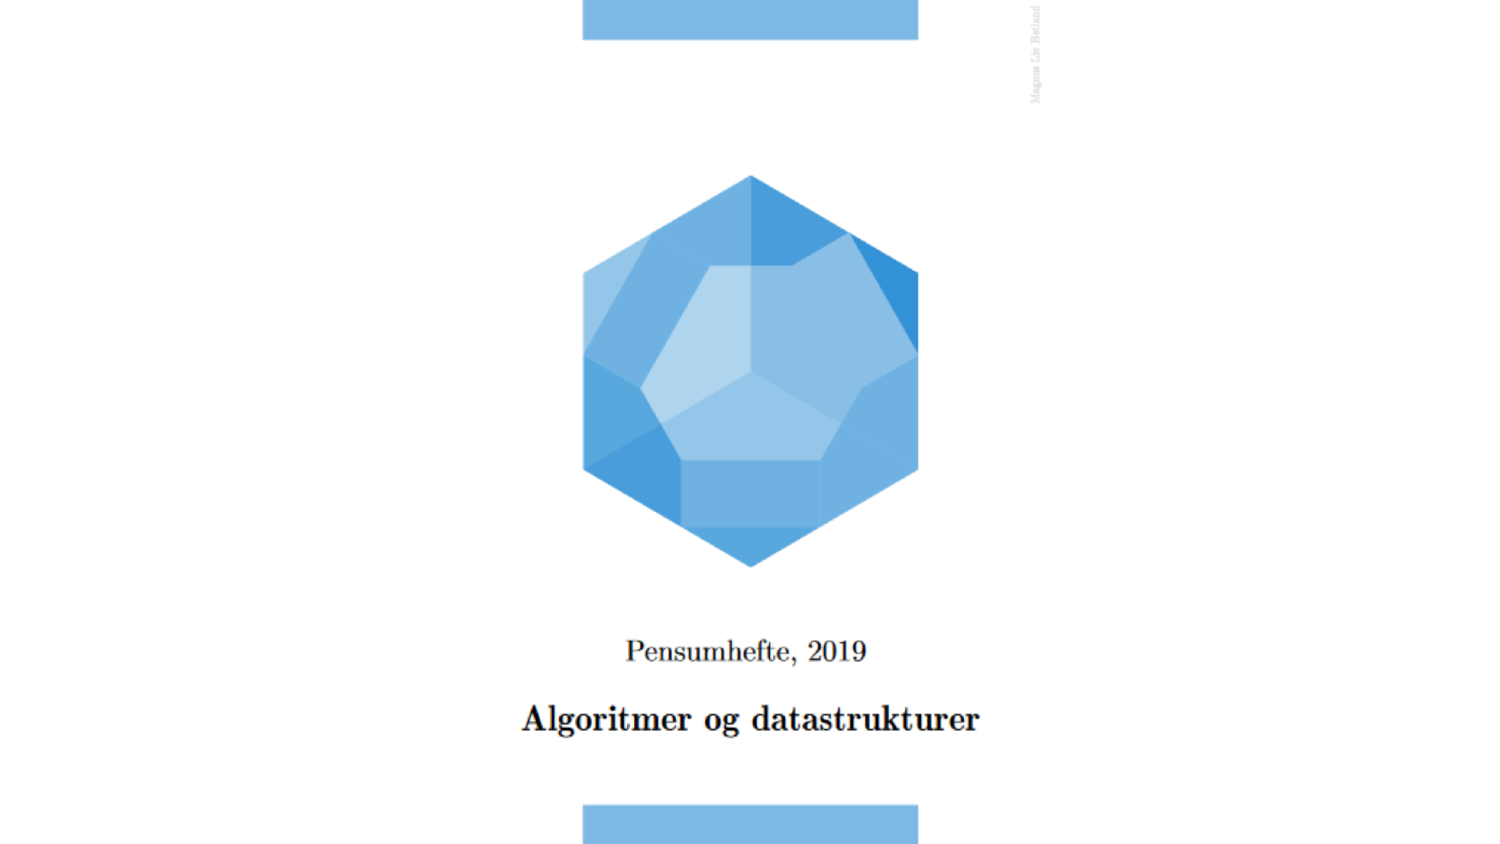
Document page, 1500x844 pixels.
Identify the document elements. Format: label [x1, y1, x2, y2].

picture [456, 0, 1043, 844]
